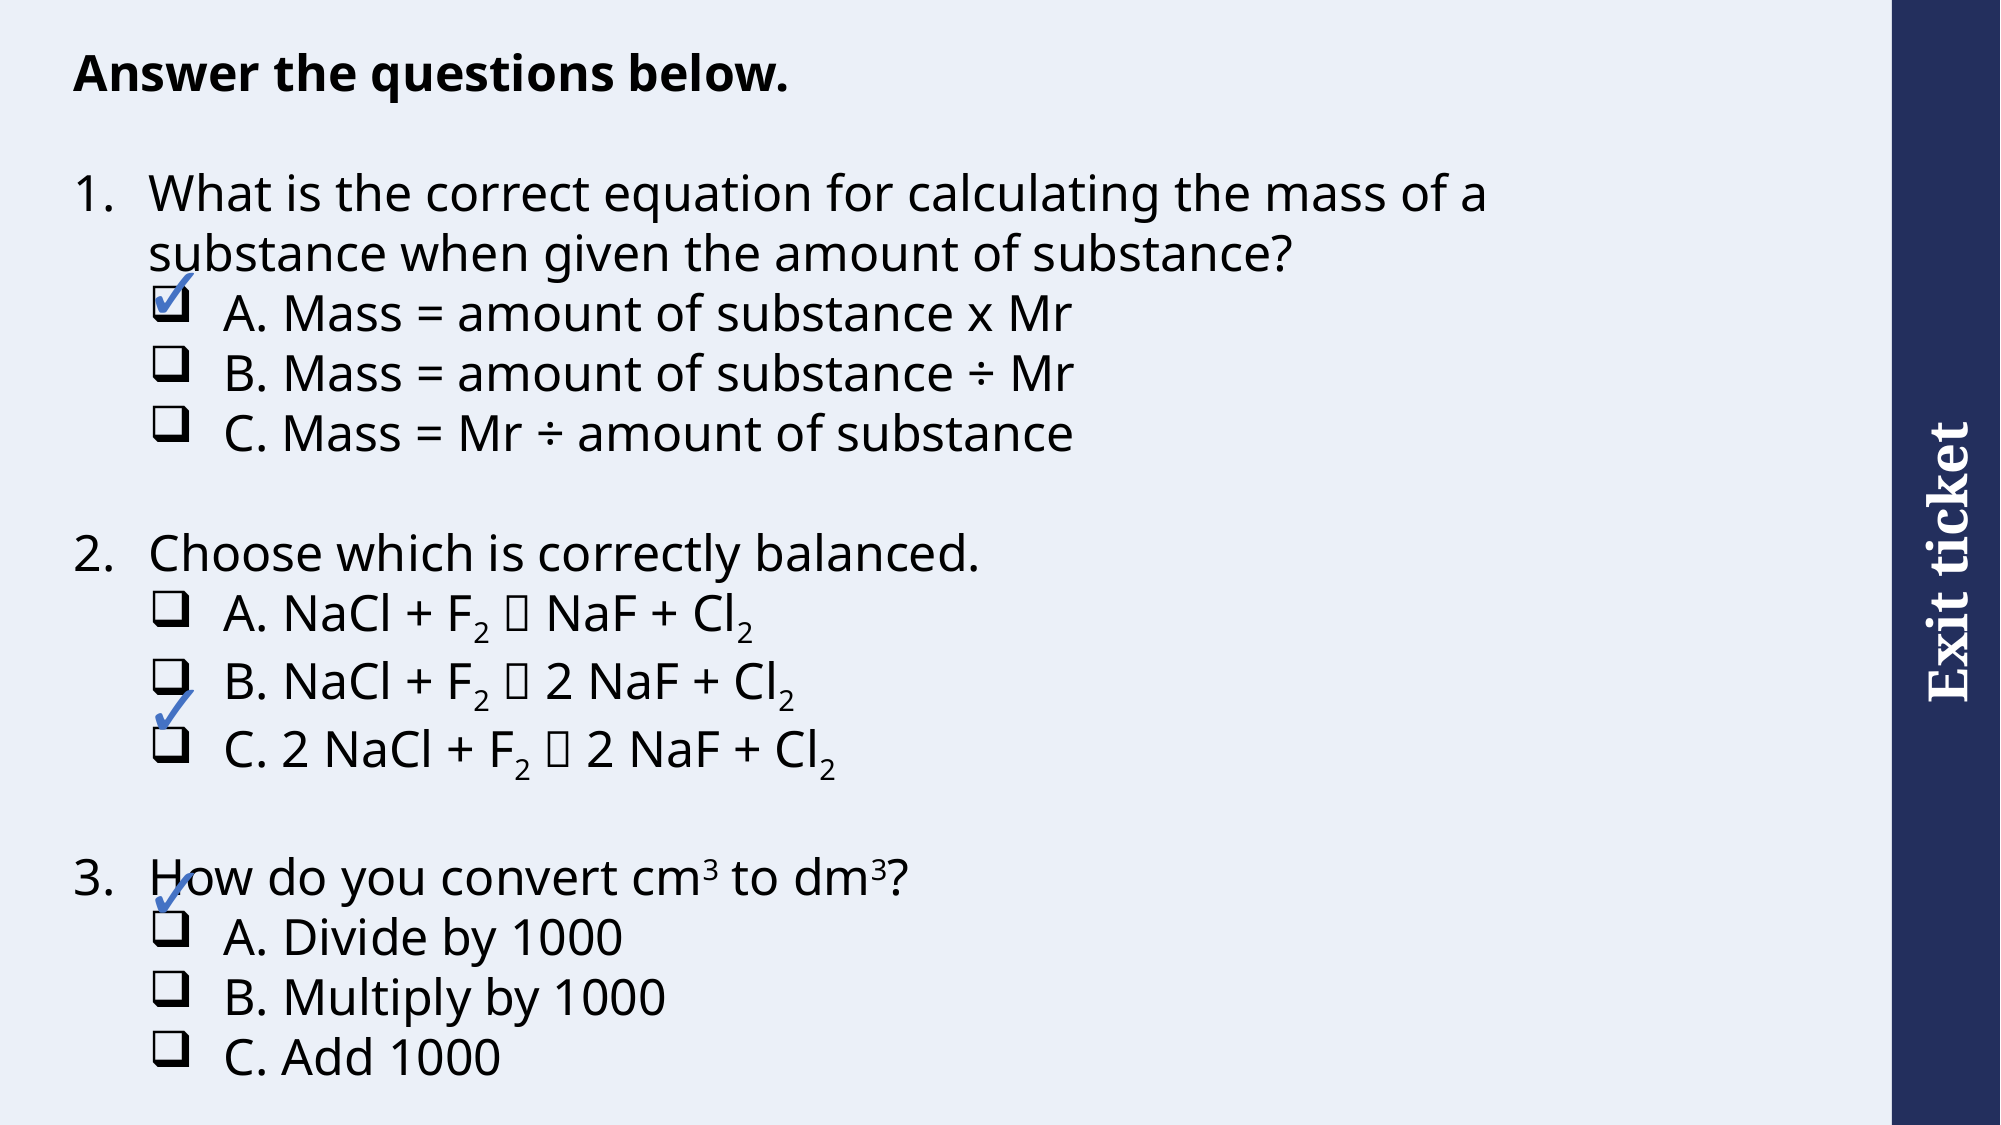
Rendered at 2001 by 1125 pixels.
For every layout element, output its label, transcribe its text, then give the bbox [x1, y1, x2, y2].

text_box ✓ [130, 655, 223, 761]
text_box Answer the questions below. What is the correct equation for calculating the mass of a substance when given the amount of substance? A. Mass = amount of substance x Mr B. Mass = amount of substance ÷ Mr C. Mass = Mr ÷ amount of substance Choose which is correctly balanced. A. NaCl + F2  NaF + Cl2 B. NaCl + F2  2 NaF + Cl2 C. 2 NaCl + F2  2 NaF + Cl2 How do you convert cm3 to dm3? A. Divide by 1000 B. Multiply by 1000 C. Add 1000 [58, 33, 1676, 1094]
text_box ✓ [130, 238, 223, 343]
text_box ✓ [130, 838, 223, 943]
